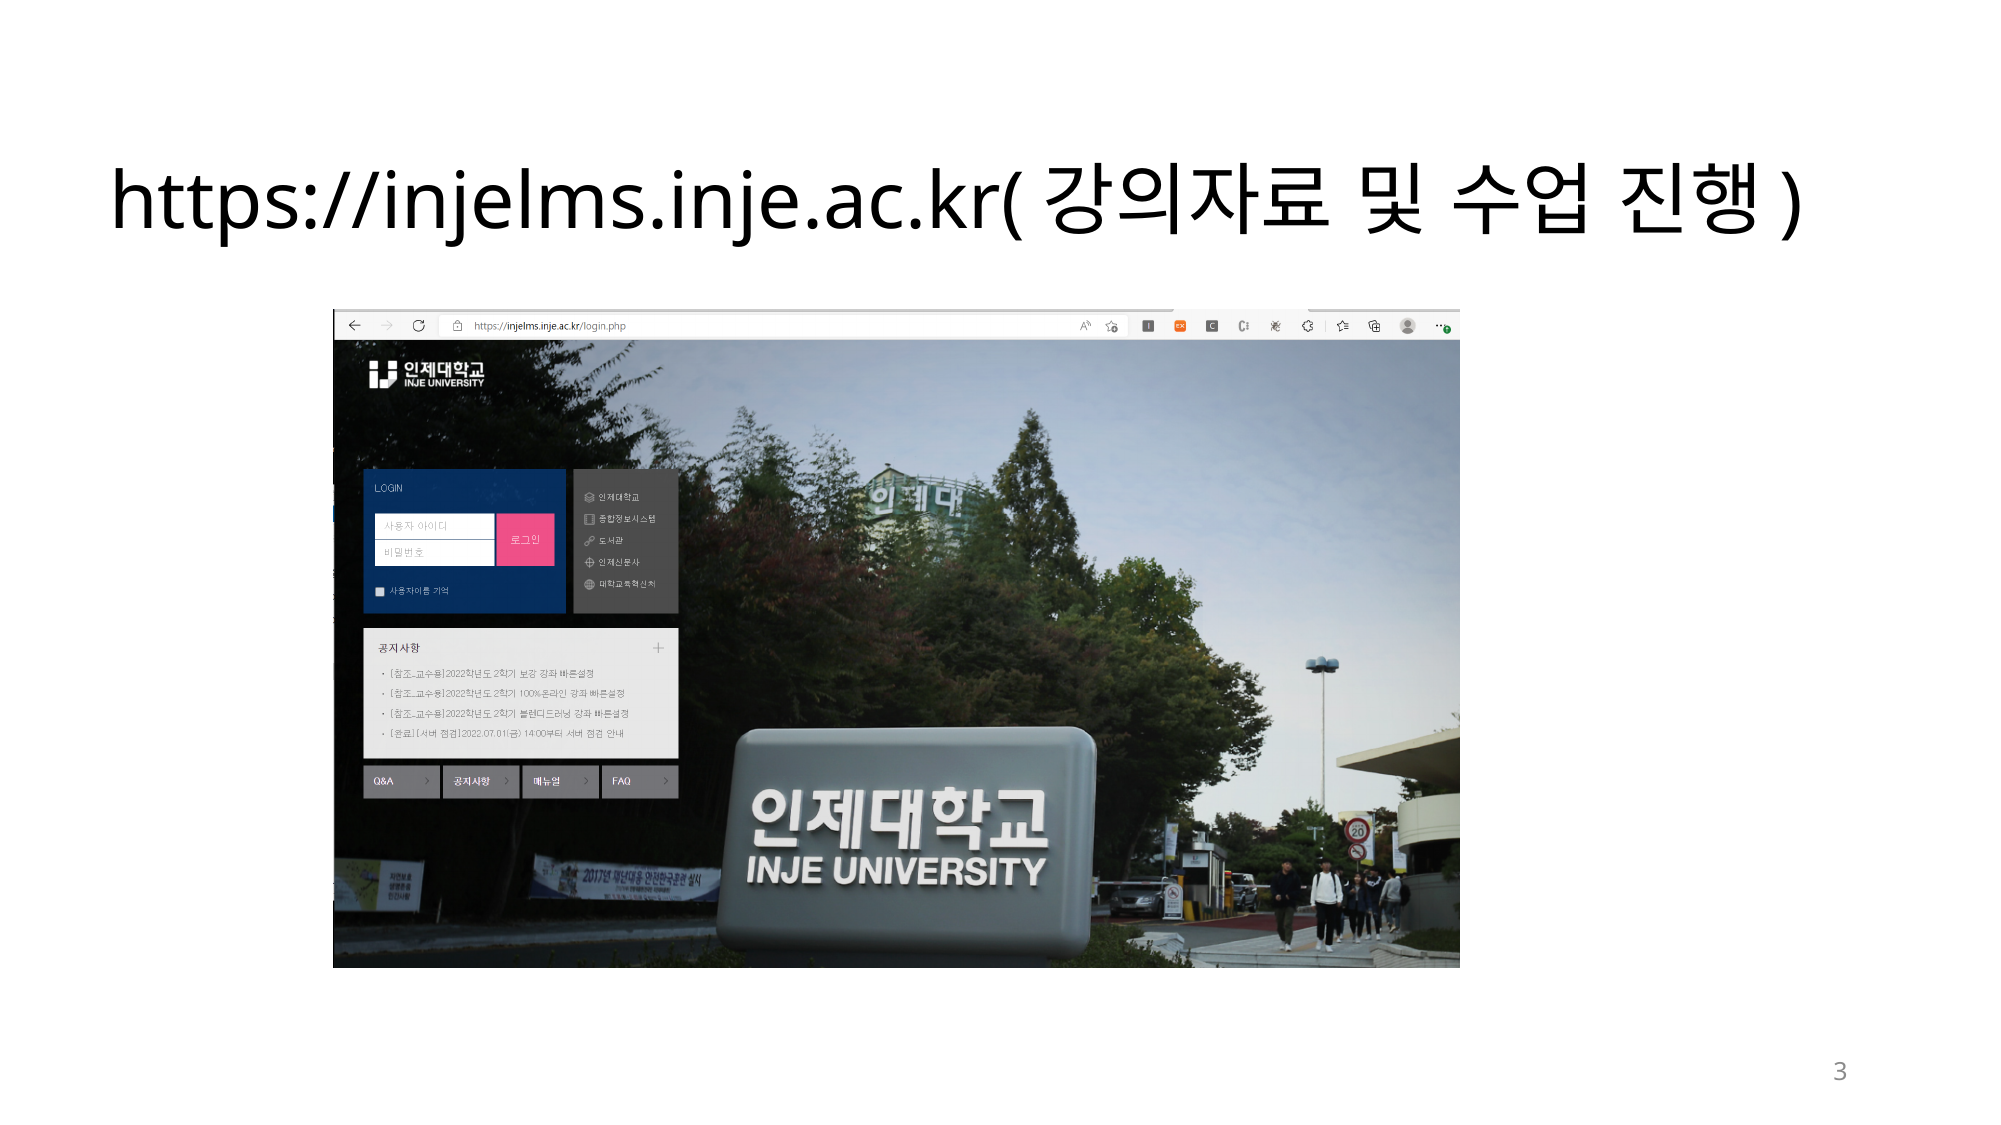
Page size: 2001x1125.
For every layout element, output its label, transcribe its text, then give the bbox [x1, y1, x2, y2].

title https://injelms.inje.ac.kr(강의자료 및 수업 진행) [94, 121, 1906, 285]
slide_number 3 [1412, 1042, 1863, 1103]
picture [333, 309, 1460, 968]
